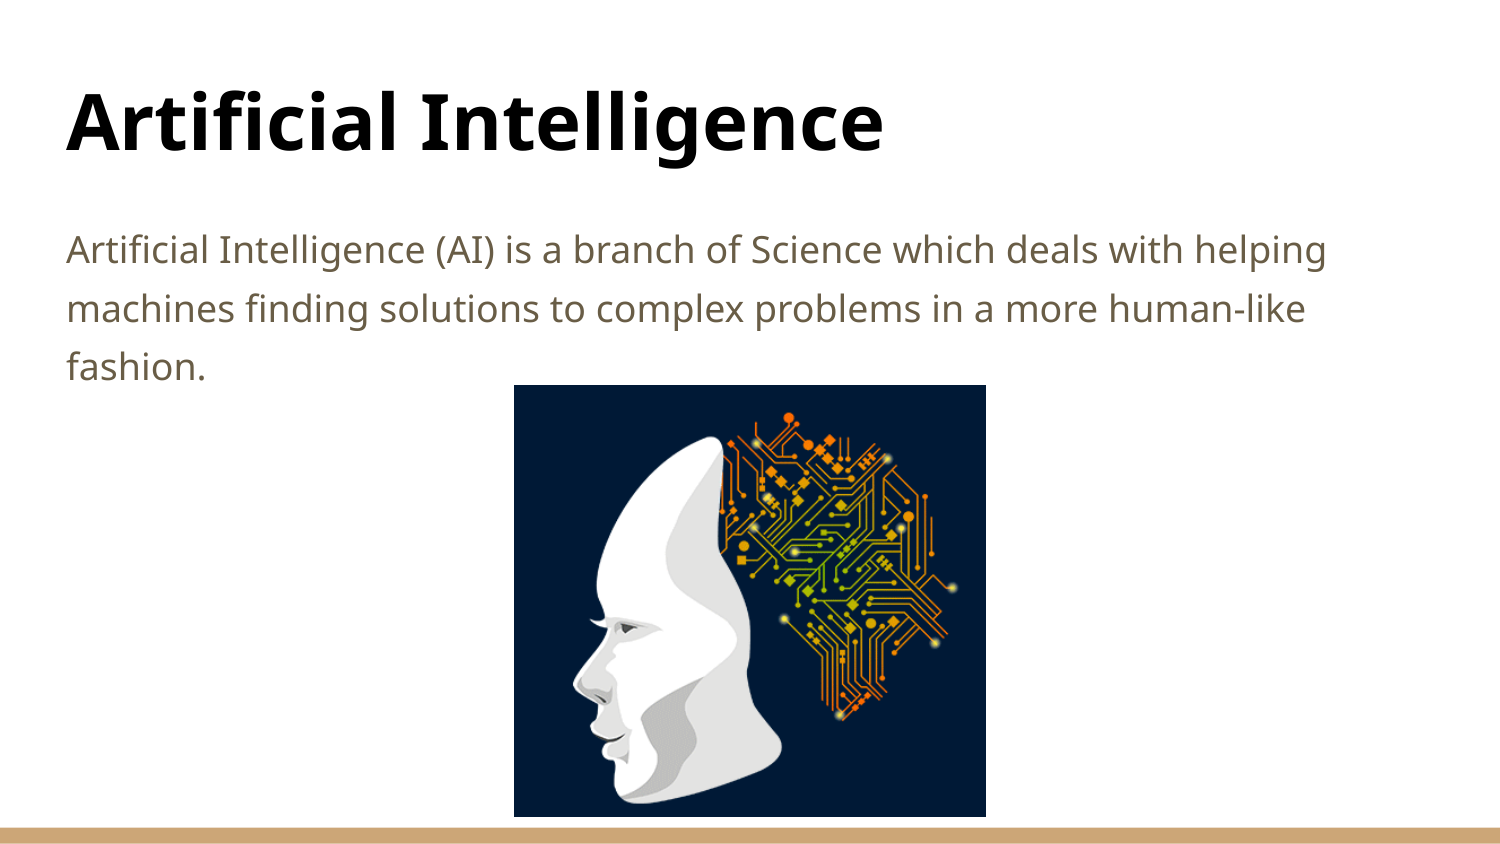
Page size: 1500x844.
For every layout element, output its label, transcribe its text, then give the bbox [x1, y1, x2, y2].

title Artificial Intelligence [51, 51, 1449, 189]
picture [513, 385, 987, 817]
list Artificial Intelligence (AI) is a branch of Science which deals with helping machines finding solutions to complex problems in a more human-like fashion. [51, 200, 1449, 752]
